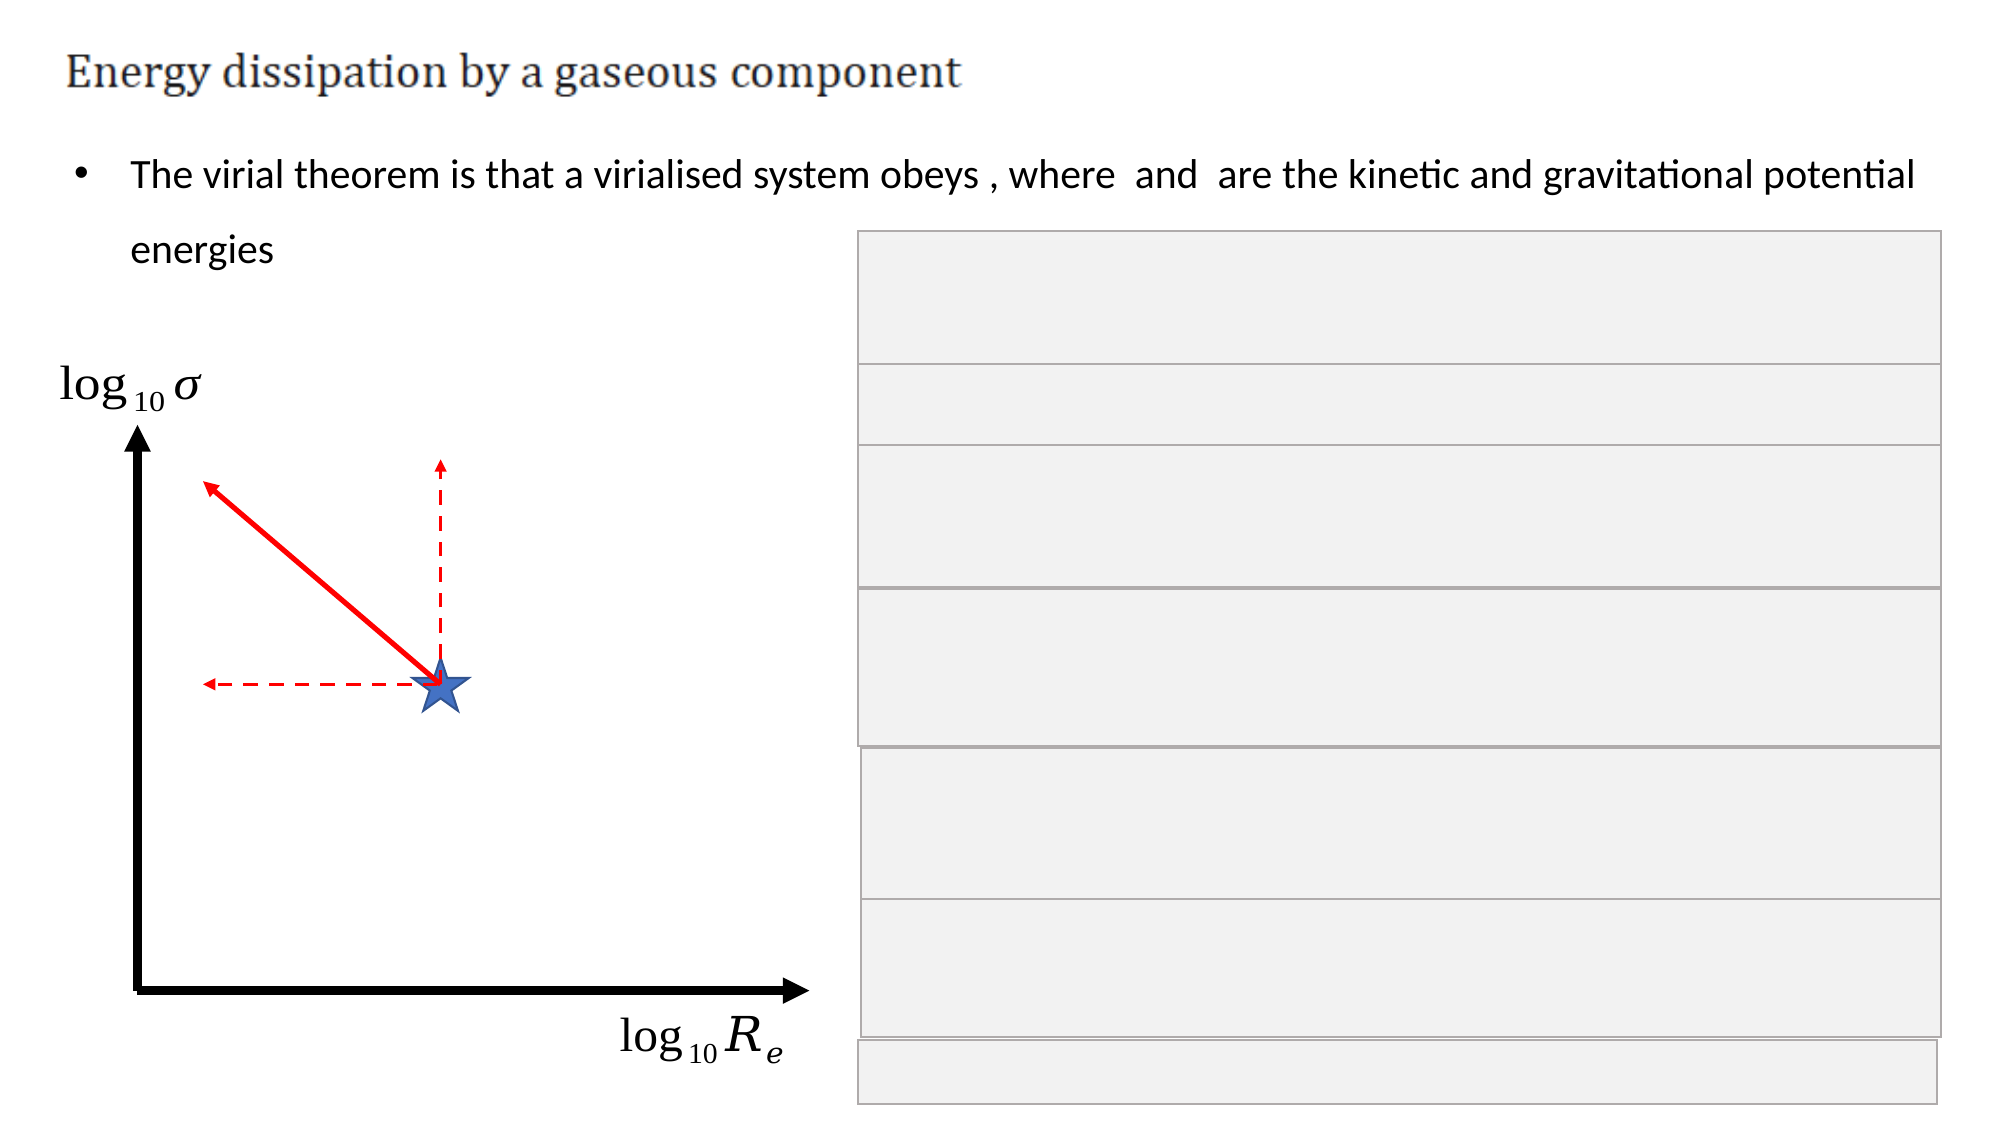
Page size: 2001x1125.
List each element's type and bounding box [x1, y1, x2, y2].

text_box [857, 363, 1942, 446]
text_box [857, 588, 1942, 747]
text_box [420, 658, 472, 714]
text_box [860, 747, 1942, 898]
text_box [857, 1039, 1938, 1105]
text_box [860, 898, 1942, 1038]
text_box [857, 446, 1942, 588]
text_box [857, 230, 1942, 363]
text_box [202, 481, 441, 685]
picture [59, 43, 1844, 108]
